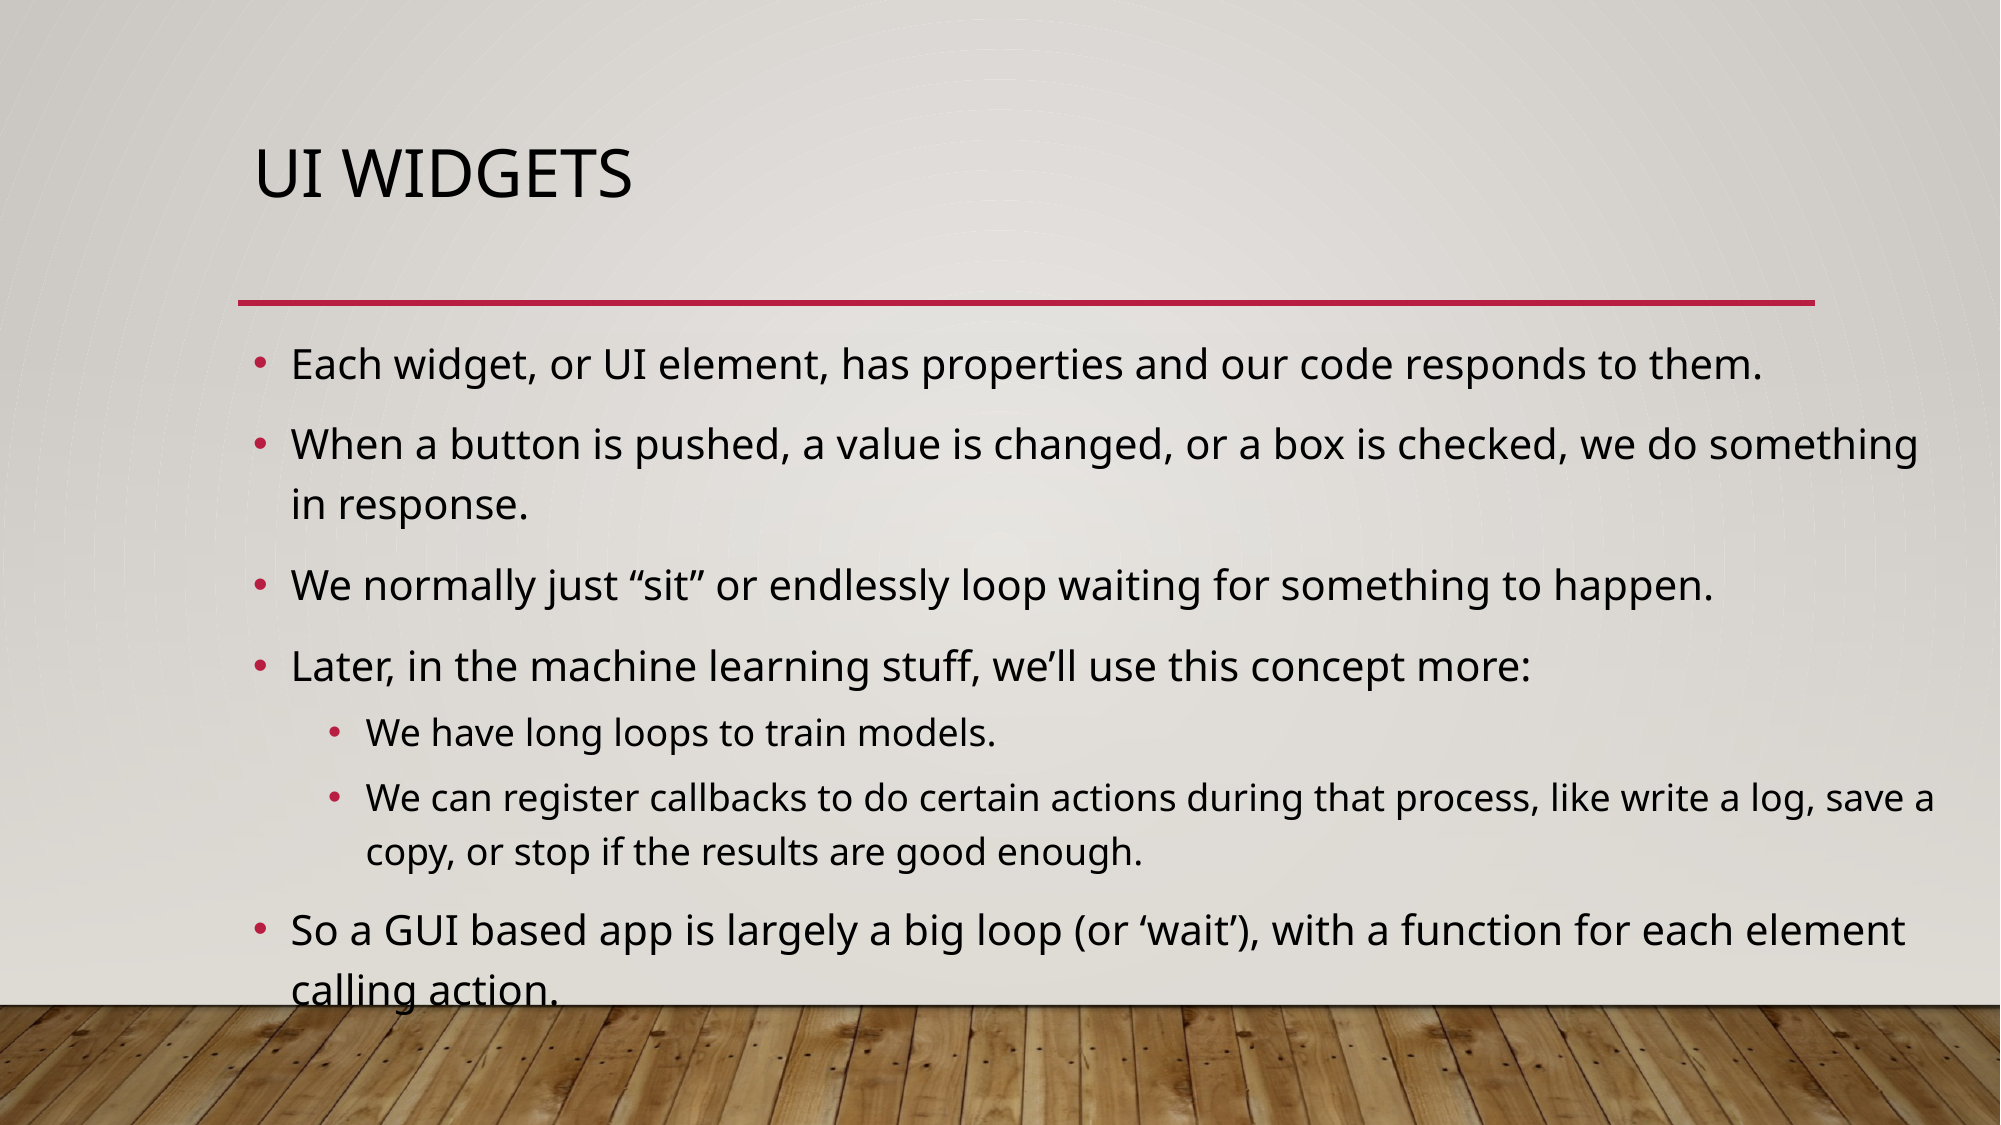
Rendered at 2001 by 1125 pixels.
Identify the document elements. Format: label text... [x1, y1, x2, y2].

title UI Widgets [238, 131, 1814, 305]
list Each widget, or UI element, has properties and our code responds to them. When a button is pushed, a value is changed, or a box is checked, we do something in response. We normally just “sit” or endlessly loop waiting for something to happen. Later, in the machine learning stuff, we’ll use this concept more: We have long loops to train models. We can register callbacks to do certain actions during that process, like write a log, save a copy, or stop if the results are good enough. So a GUI based app is largely a big loop (or ‘wait’), with a function for each element calling action. [238, 320, 1965, 994]
picture [0, 1005, 2000, 1125]
